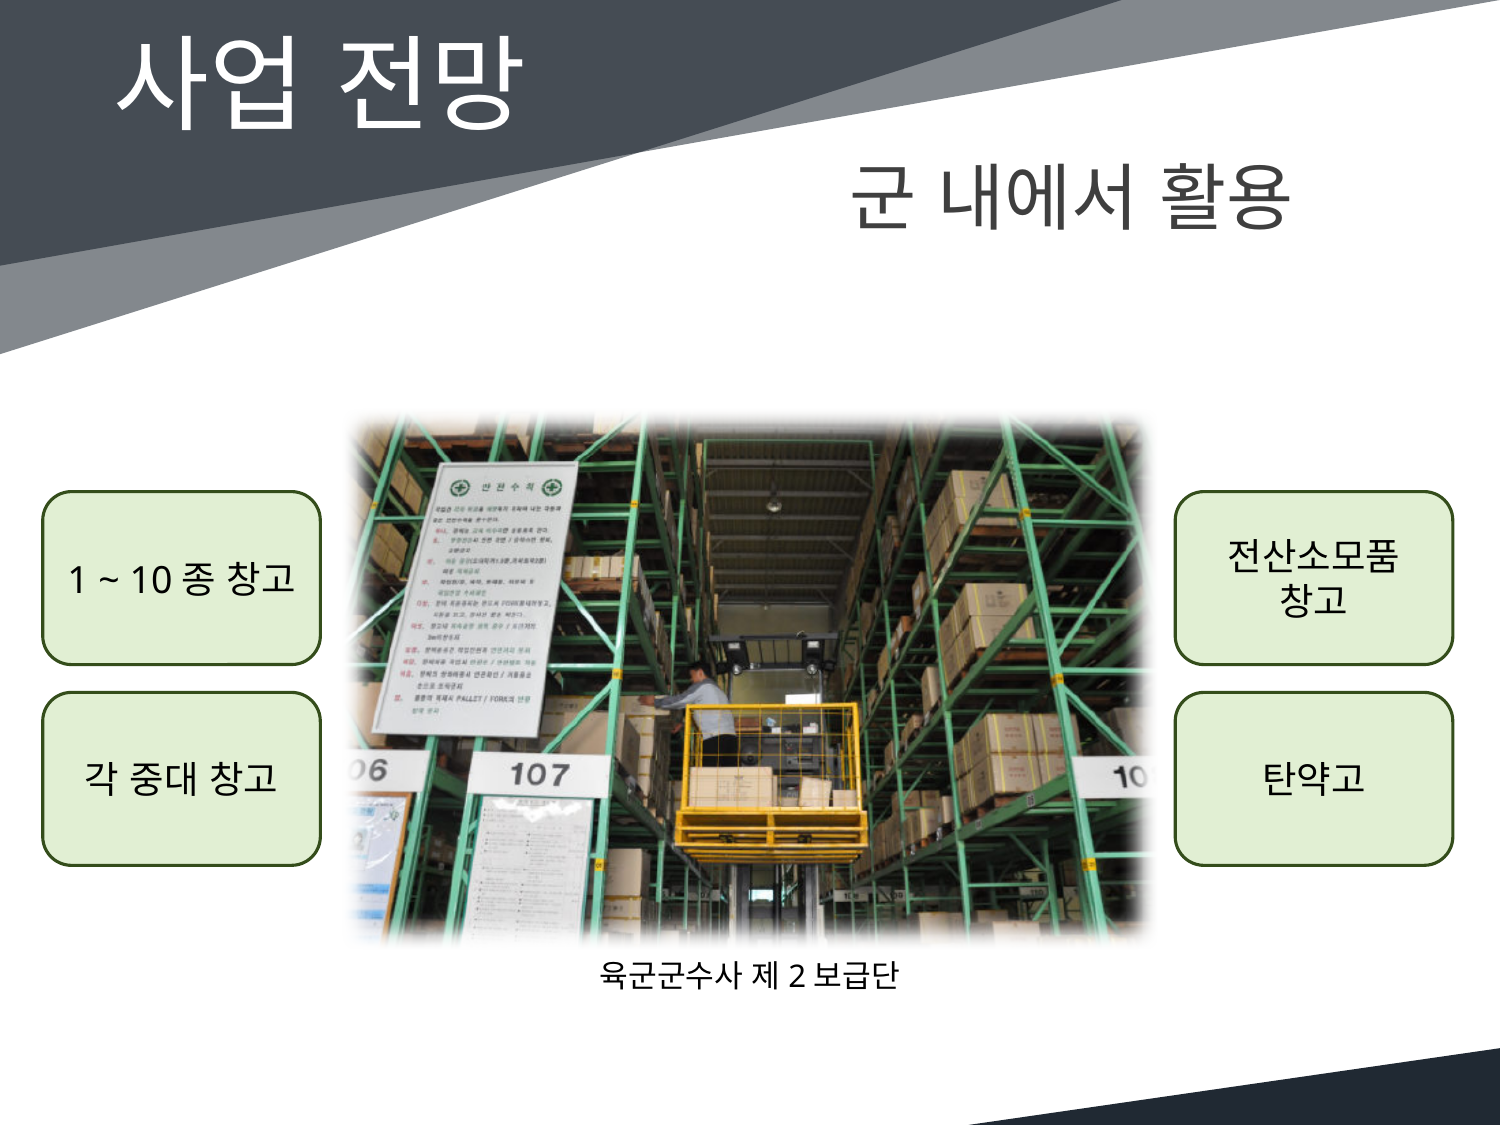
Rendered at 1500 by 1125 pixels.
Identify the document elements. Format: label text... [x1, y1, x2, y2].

text_box [0, 0, 1500, 268]
text_box 사업 전망 [5, 10, 636, 152]
text_box 탄약고 [1173, 690, 1455, 867]
text_box [966, 1046, 1500, 1125]
text_box 1 ~ 10종 창고 [41, 490, 322, 667]
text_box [341, 408, 1158, 1003]
text_box 전산소모품 창고 [1173, 490, 1455, 667]
text_box [0, 156, 633, 356]
text_box 각 중대 창고 [41, 690, 322, 867]
text_box 군 내에서 활용 [642, 124, 1500, 267]
